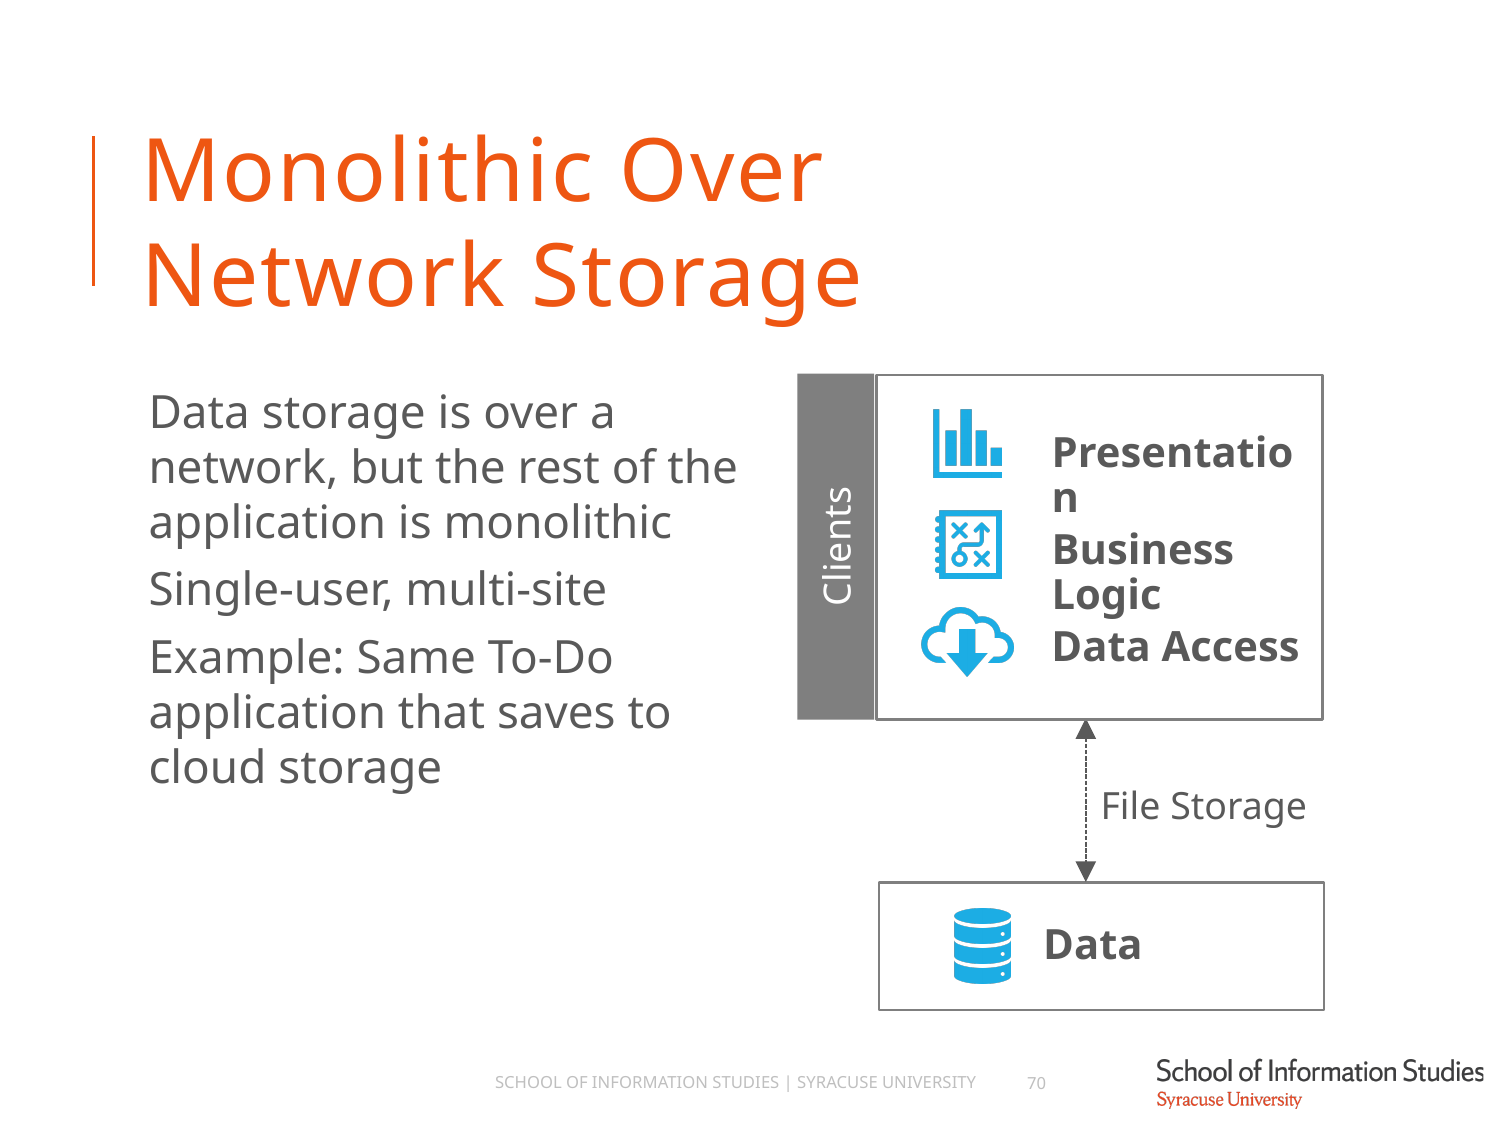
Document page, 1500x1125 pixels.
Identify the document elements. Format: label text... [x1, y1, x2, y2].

slide_number 70 [1012, 1061, 1149, 1107]
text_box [1085, 727, 1293, 883]
text_box Clients [796, 372, 873, 721]
list Data storage is over a network, but the rest of the application is monolithic Single-user, multi-site Example: Same To-Do application that saves to cloud storage [126, 375, 761, 1035]
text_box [876, 374, 1323, 720]
title Monolithic Over Network Storage [126, 96, 1322, 342]
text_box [878, 882, 1325, 1011]
footer School of Information Studies | Syracuse University [283, 1061, 993, 1106]
